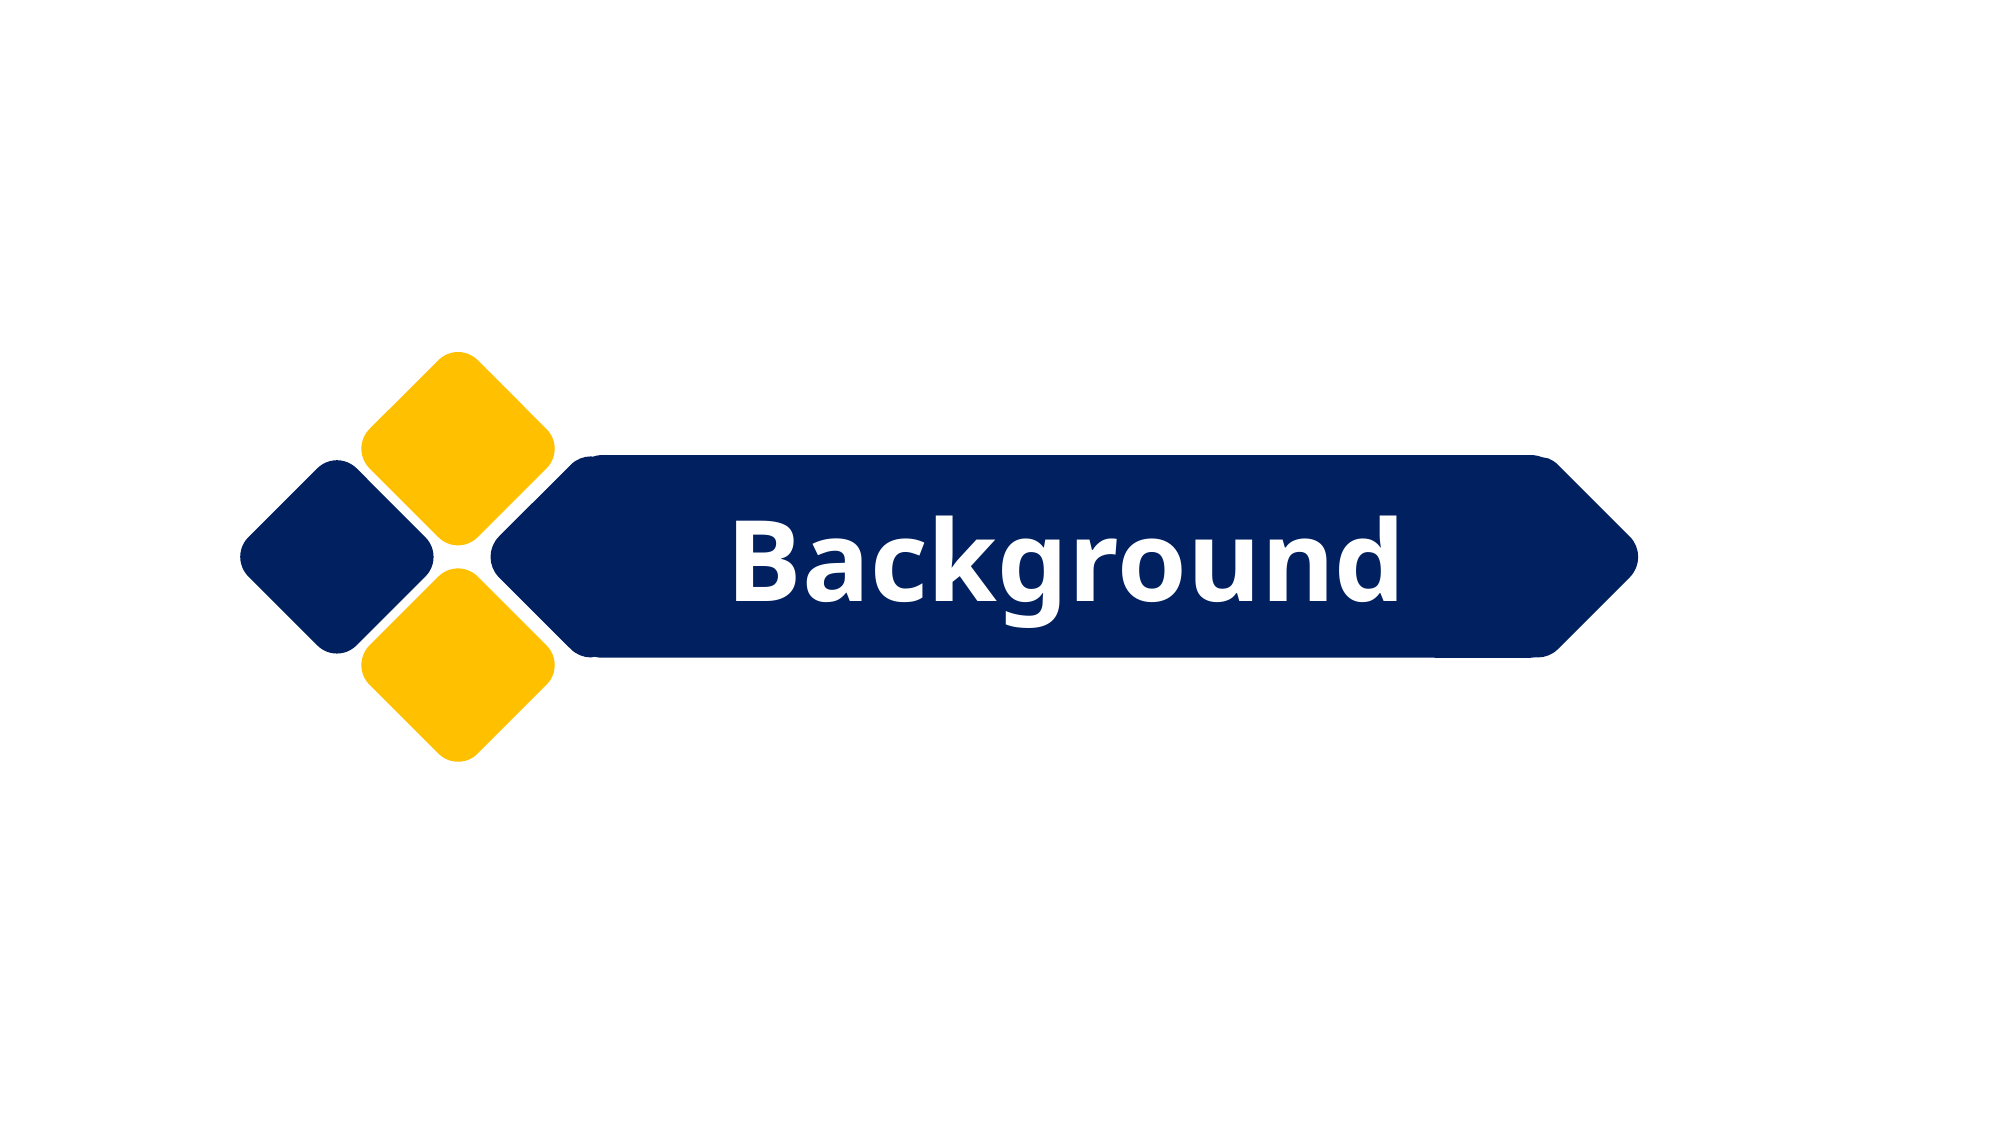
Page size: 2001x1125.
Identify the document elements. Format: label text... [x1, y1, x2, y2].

text_box [360, 350, 556, 547]
text_box Background [711, 481, 1697, 631]
text_box [360, 567, 556, 763]
text_box [489, 454, 1578, 659]
text_box [239, 459, 435, 655]
